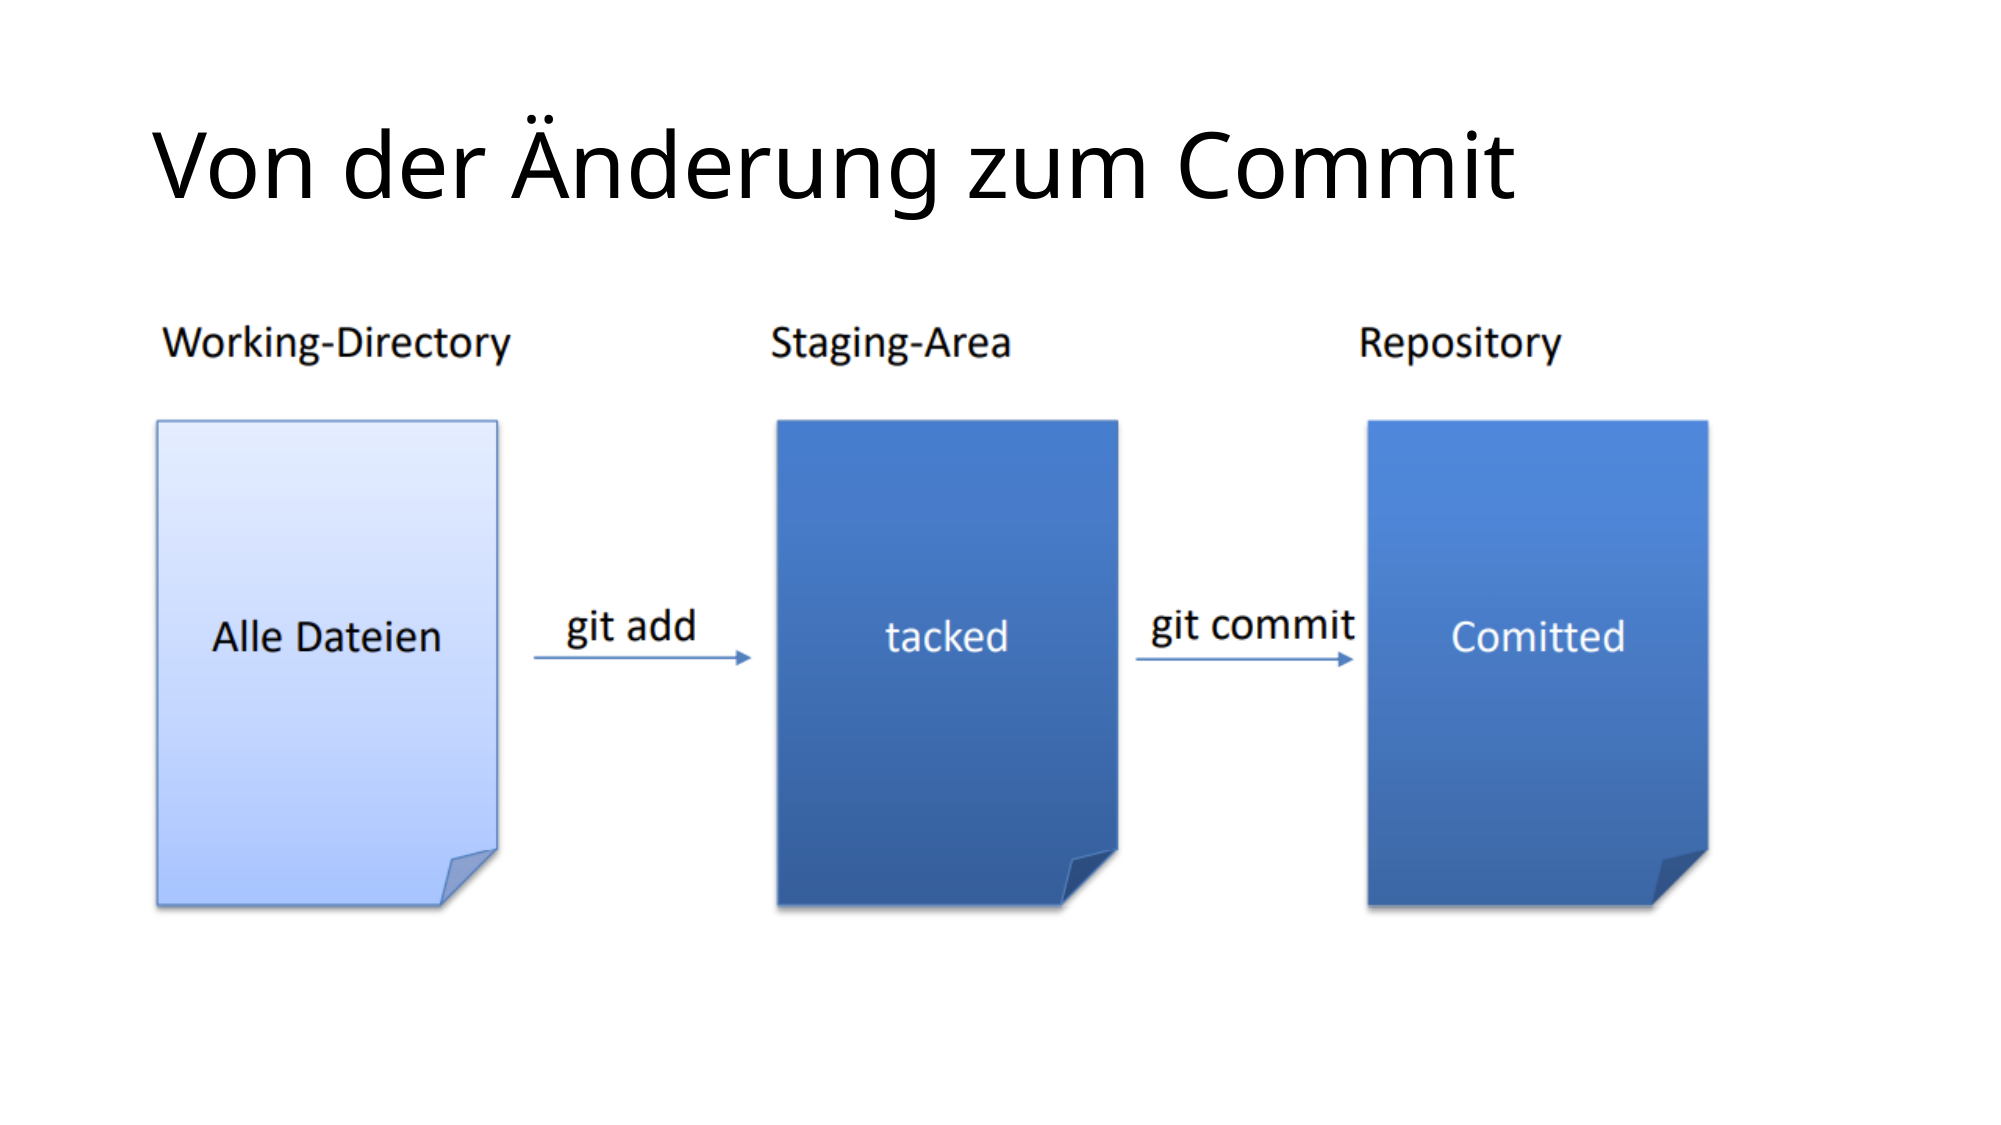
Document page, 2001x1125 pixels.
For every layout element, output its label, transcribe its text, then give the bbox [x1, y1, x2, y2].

title Von der Änderung zum Commit [137, 59, 1863, 278]
picture [137, 296, 1761, 935]
